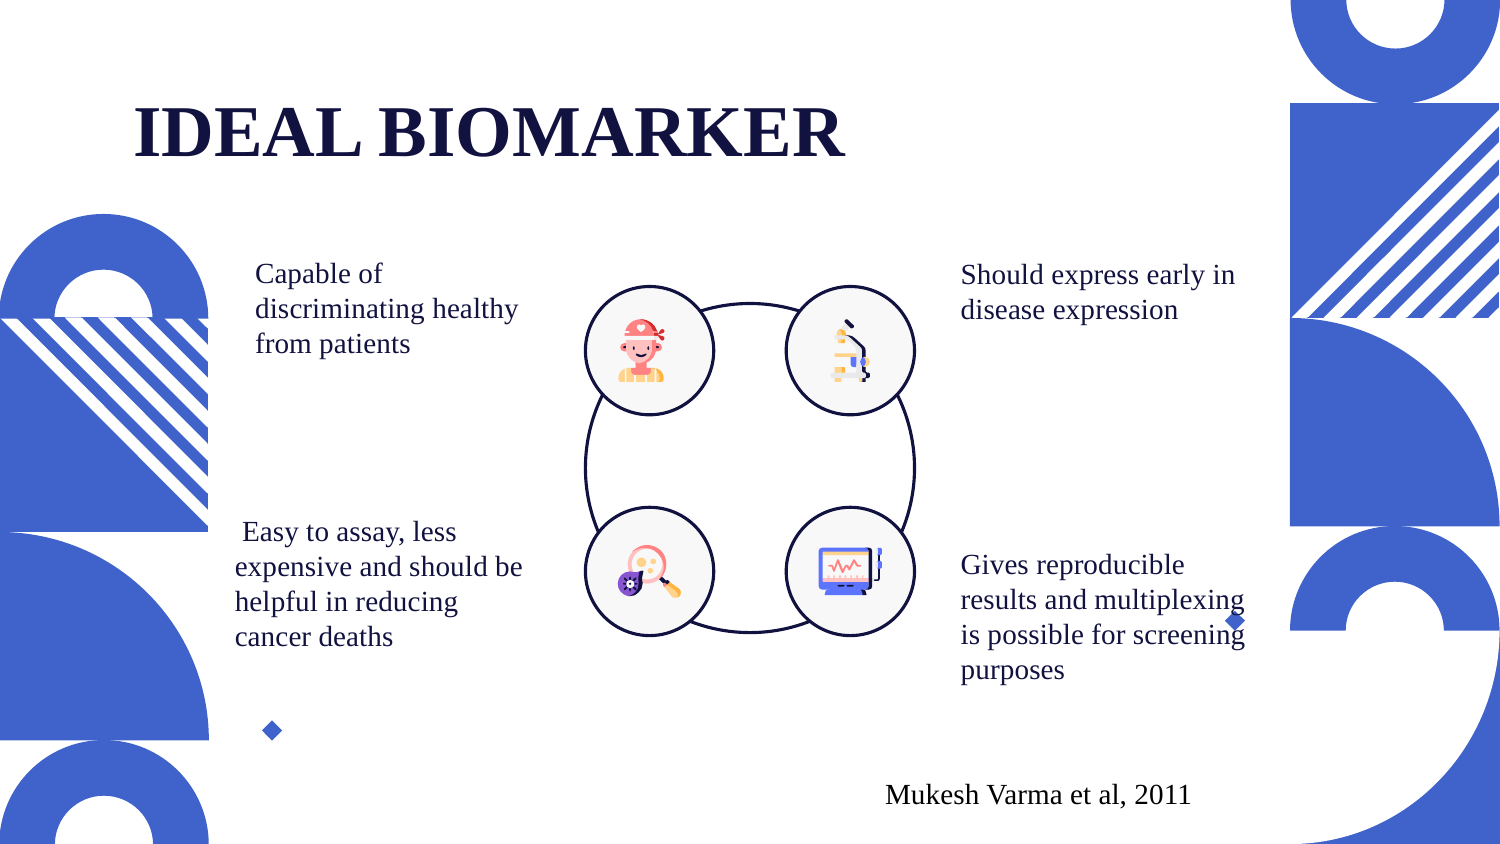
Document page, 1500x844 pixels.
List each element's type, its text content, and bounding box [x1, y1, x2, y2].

text_box Mukesh Varma et al, 2011 [870, 760, 1363, 826]
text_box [830, 319, 871, 383]
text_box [818, 547, 883, 596]
text_box [786, 507, 915, 636]
text_box [786, 286, 915, 415]
text_box Capable of discriminating healthy from patients [239, 264, 563, 351]
text_box [585, 303, 915, 633]
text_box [618, 319, 666, 383]
text_box [585, 507, 714, 636]
text_box [585, 286, 714, 415]
text_box Should express early in disease expression [945, 246, 1269, 334]
text_box Gives reproducible results and multiplexing is possible for screening purposes [945, 544, 1269, 686]
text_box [617, 544, 682, 599]
text_box IDEAL BIOMARKER [118, 88, 923, 167]
text_box Easy to assay, less expensive and should be helpful in reducing cancer deaths [219, 556, 543, 643]
